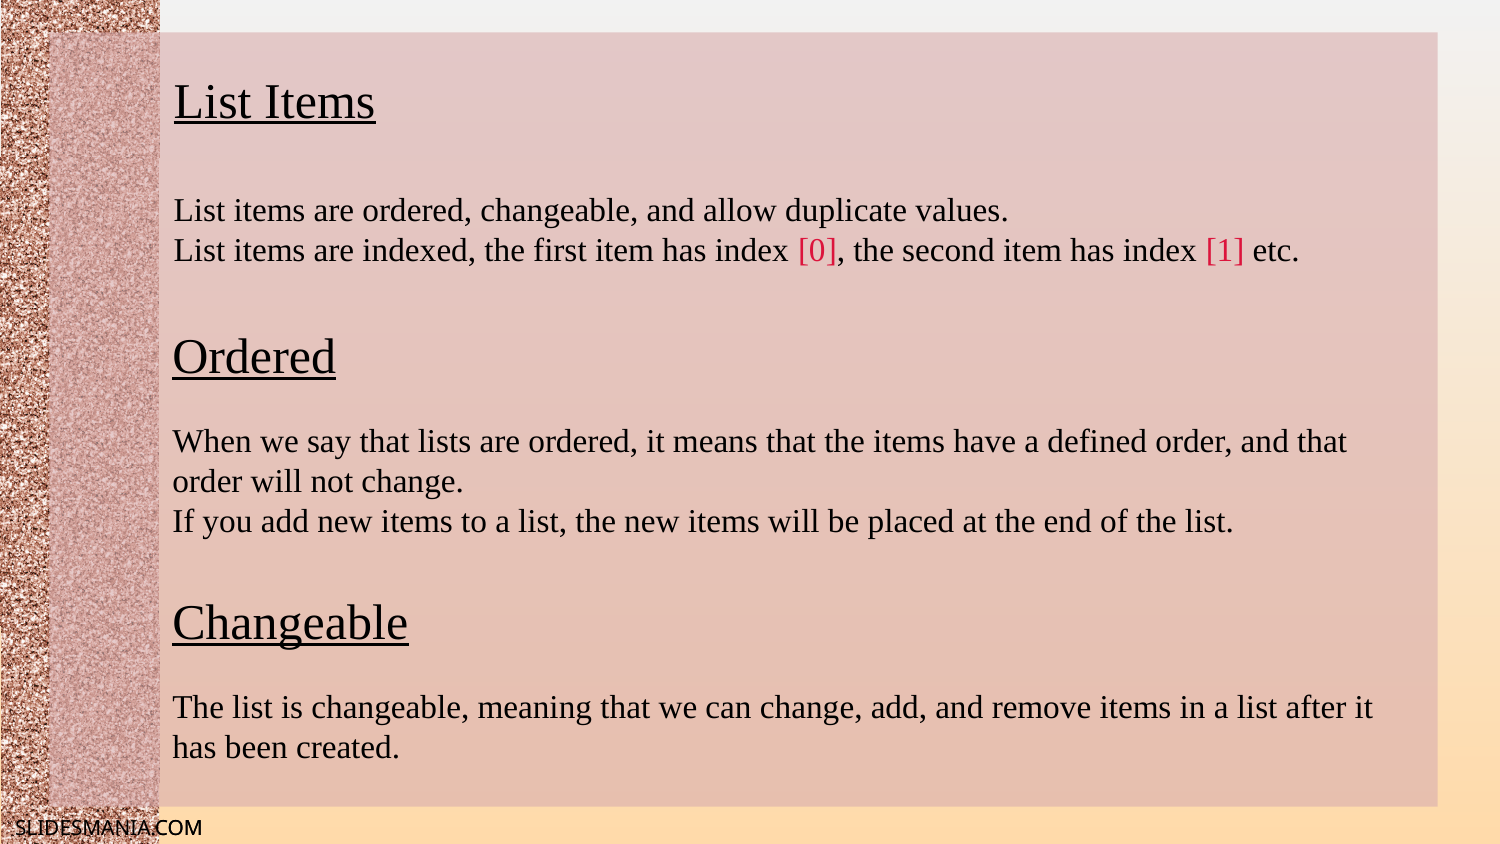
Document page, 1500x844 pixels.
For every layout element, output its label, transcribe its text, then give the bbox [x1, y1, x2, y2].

text_box Changeable The list is changeable, meaning that we can change, add, and remove items in a list after it has been created. [157, 582, 1434, 773]
picture [0, 0, 160, 844]
text_box Ordered When we say that lists are ordered, it means that the items have a defined order, and that order will not change. If you add new items to a list, the new items will be placed at the end of the list. [157, 316, 1434, 546]
text_box List Items List items are ordered, changeable, and allow duplicate values. List items are indexed, the first item has index [0], the second item has index [1] etc. [173, 57, 1434, 316]
